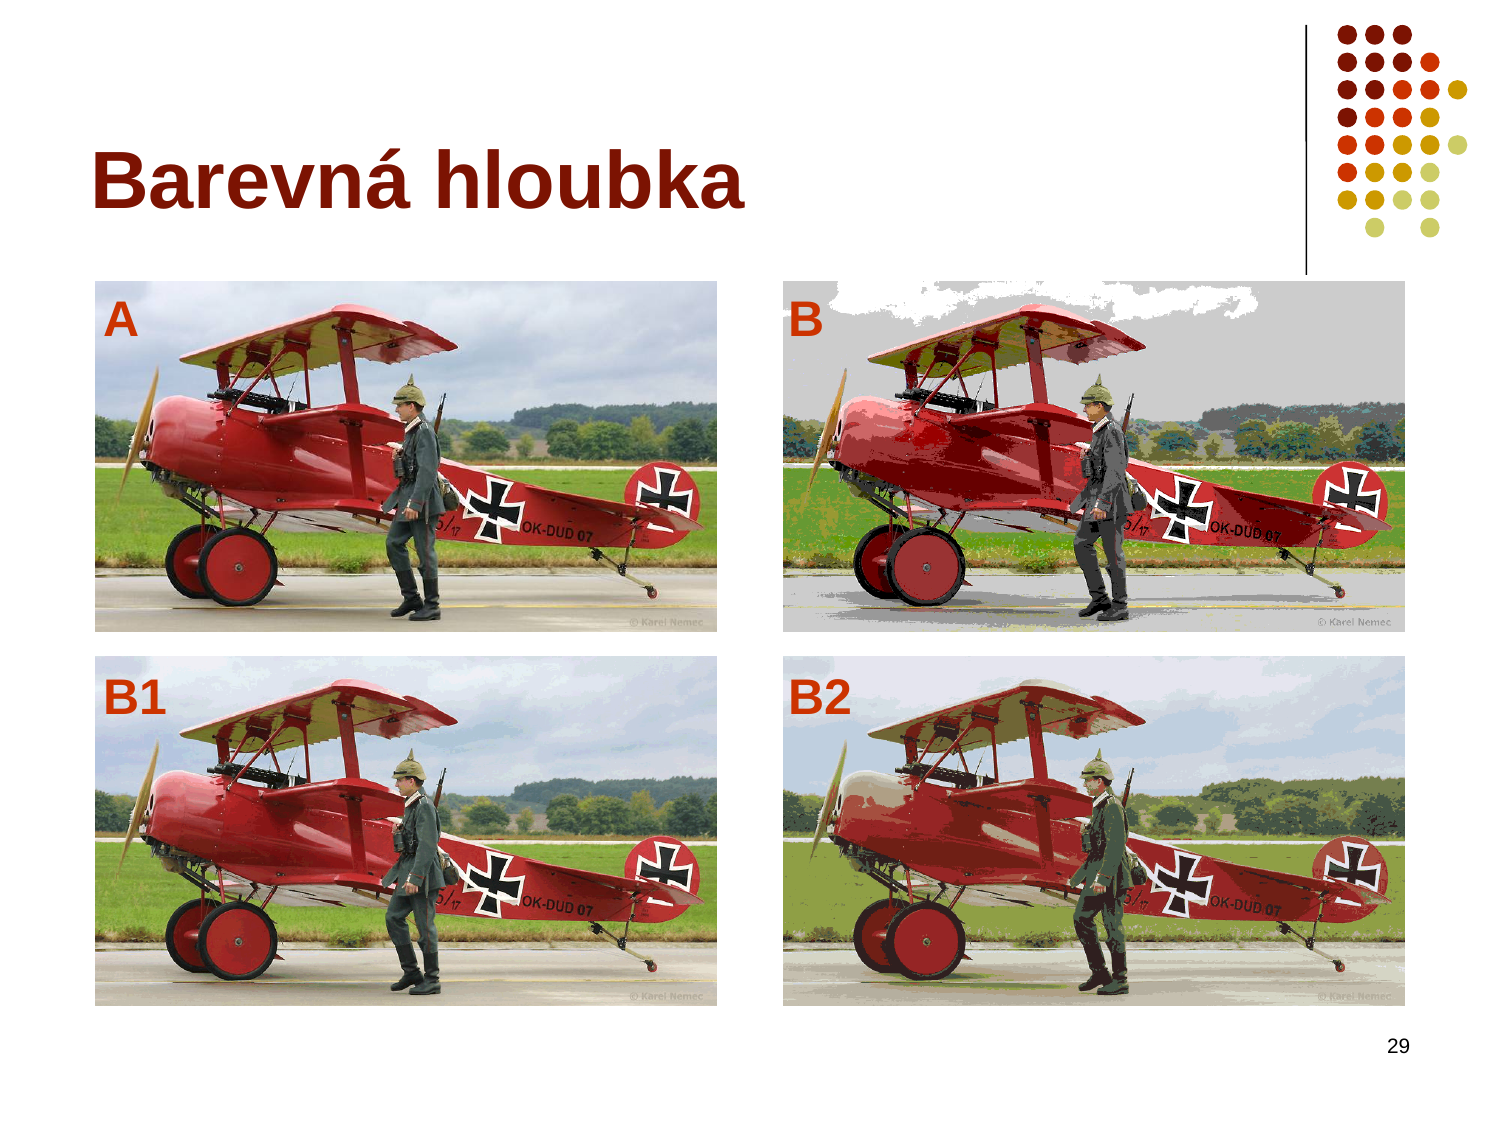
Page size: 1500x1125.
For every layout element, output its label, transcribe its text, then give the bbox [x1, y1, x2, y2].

text_box B2 [773, 656, 782, 732]
text_box B [773, 278, 845, 354]
title Barevná hloubka [75, 20, 1313, 233]
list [782, 656, 1405, 1006]
slide_number 29 [1074, 1025, 1425, 1100]
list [95, 282, 717, 632]
text_box A [88, 278, 160, 354]
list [783, 282, 1405, 632]
text_box B1 [88, 656, 95, 732]
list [95, 656, 717, 1006]
